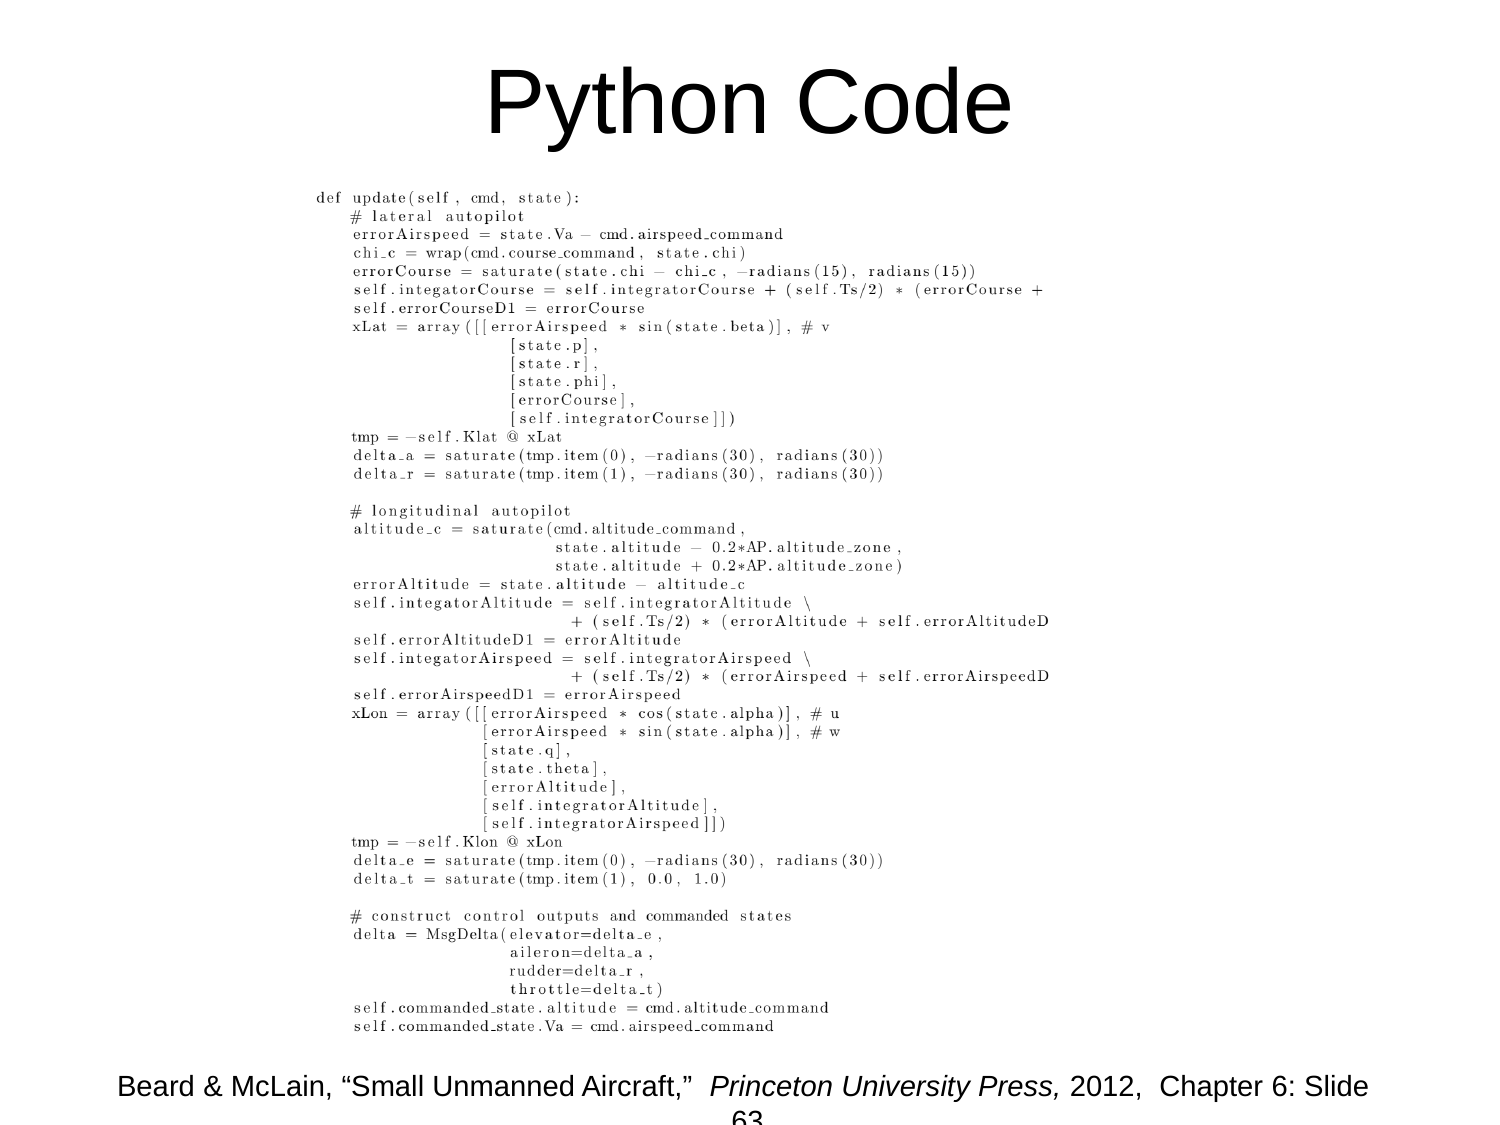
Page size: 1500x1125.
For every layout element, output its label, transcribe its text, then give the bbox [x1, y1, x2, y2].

title Python Code [74, 2, 1426, 191]
picture [303, 190, 1060, 1034]
